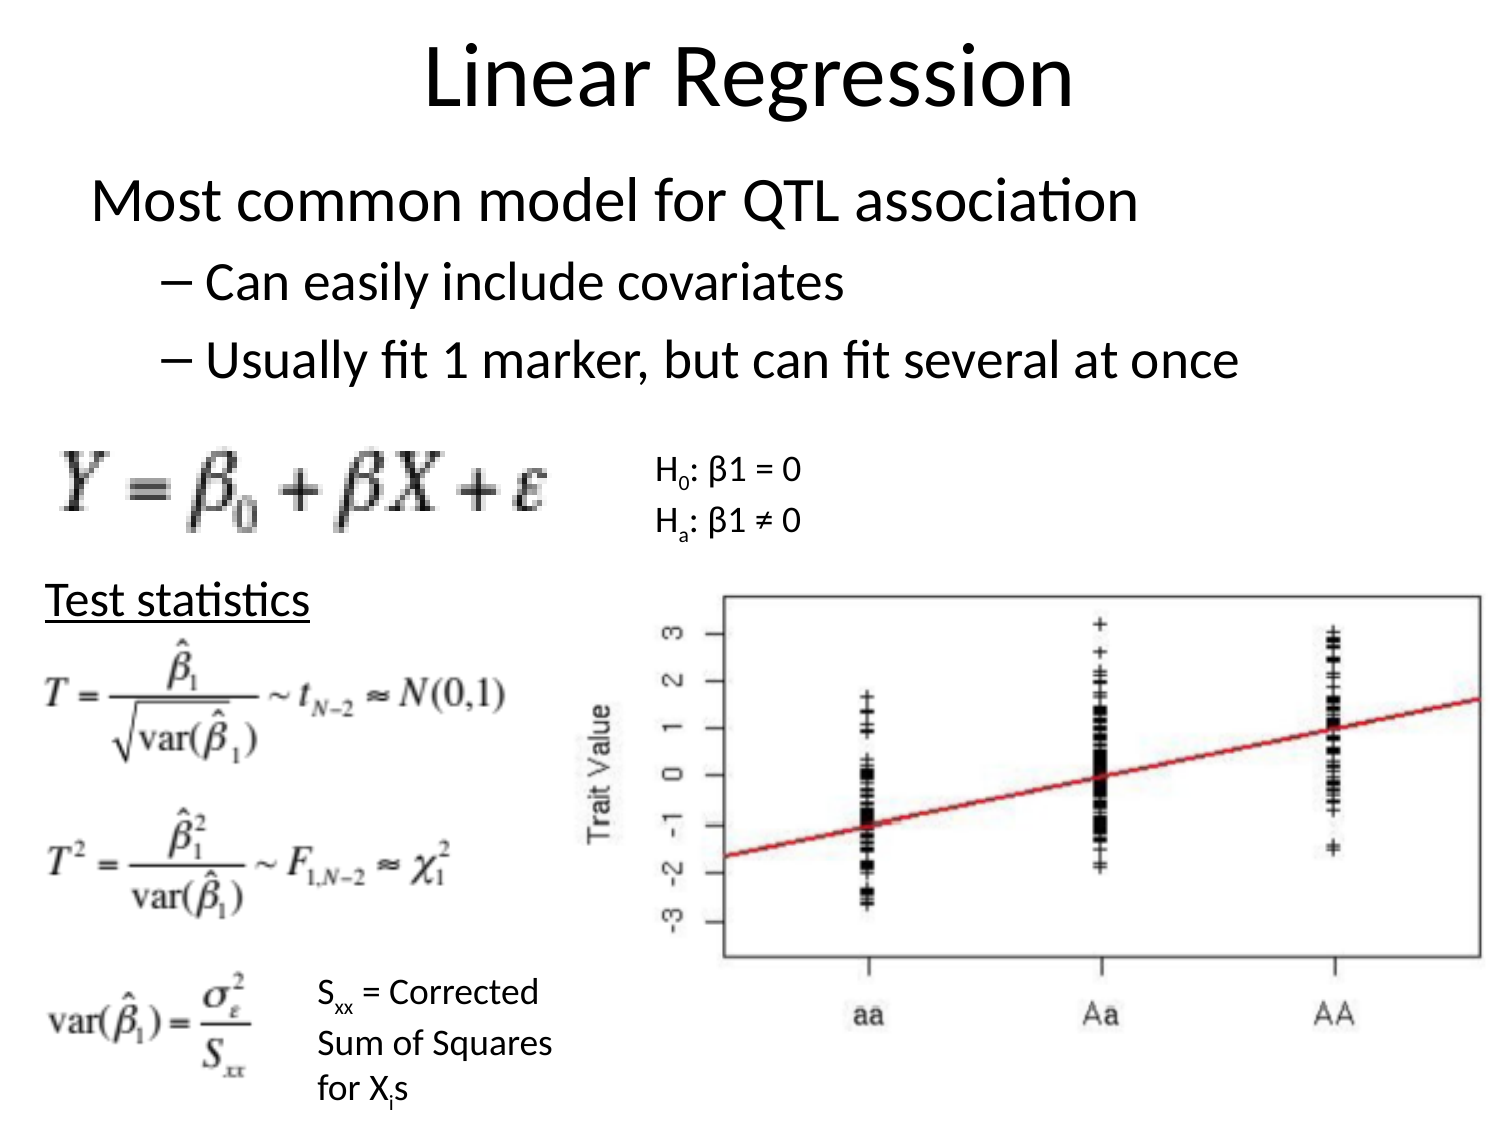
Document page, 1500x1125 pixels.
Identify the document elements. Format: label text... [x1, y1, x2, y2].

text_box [43, 802, 456, 926]
text_box Test statistics [29, 558, 326, 634]
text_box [48, 430, 554, 544]
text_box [39, 634, 509, 767]
list Most common model for QTL association Can easily include covariates Usually fit 1 marker, but can fit several at once [75, 150, 1425, 397]
title Linear Regression [75, 0, 1425, 150]
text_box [42, 964, 258, 1081]
text_box Sxx = Corrected Sum of Squares for Xis [302, 959, 588, 1122]
text_box H0: β1 = 0 Ha: β1 ≠ 0 [640, 436, 896, 554]
picture [520, 565, 1500, 1047]
